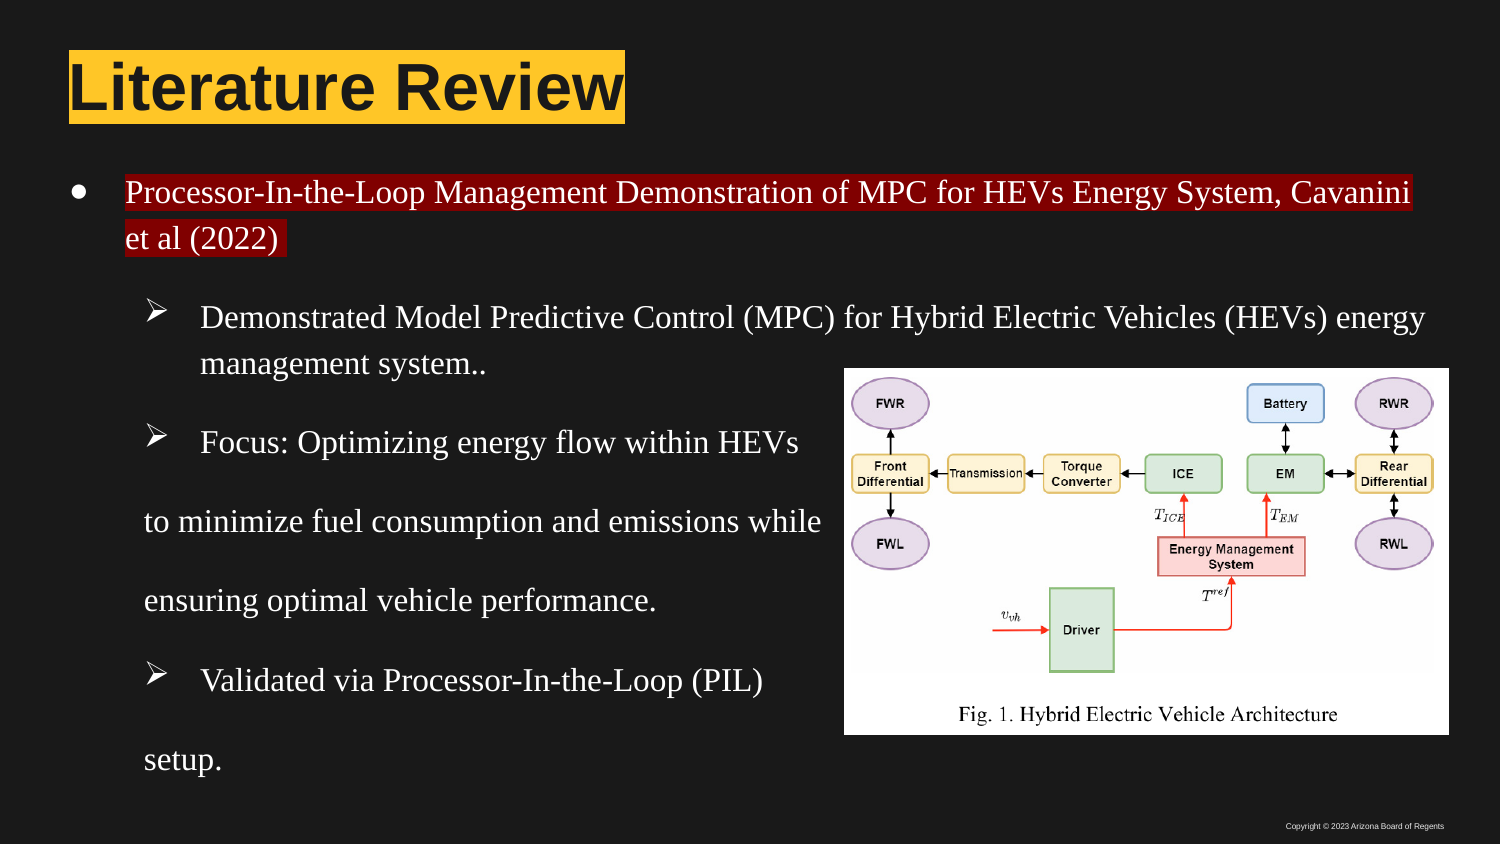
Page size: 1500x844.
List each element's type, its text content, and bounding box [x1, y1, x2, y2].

title Literature Review [68, 52, 1449, 125]
picture [844, 367, 1450, 735]
text_box Processor-In-the-Loop Management Demonstration of MPC for HEVs Energy System, Cavanini et al (2022) Demonstrated Model Predictive Control (MPC) for Hybrid Electric Vehicles (HEVs) energy management system.. Focus: Optimizing energy flow within HEVs to minimize fuel consumption and emissions while ensuring optimal vehicle performance. Validated via Processor-In-the-Loop (PIL) setup. [68, 164, 1445, 792]
